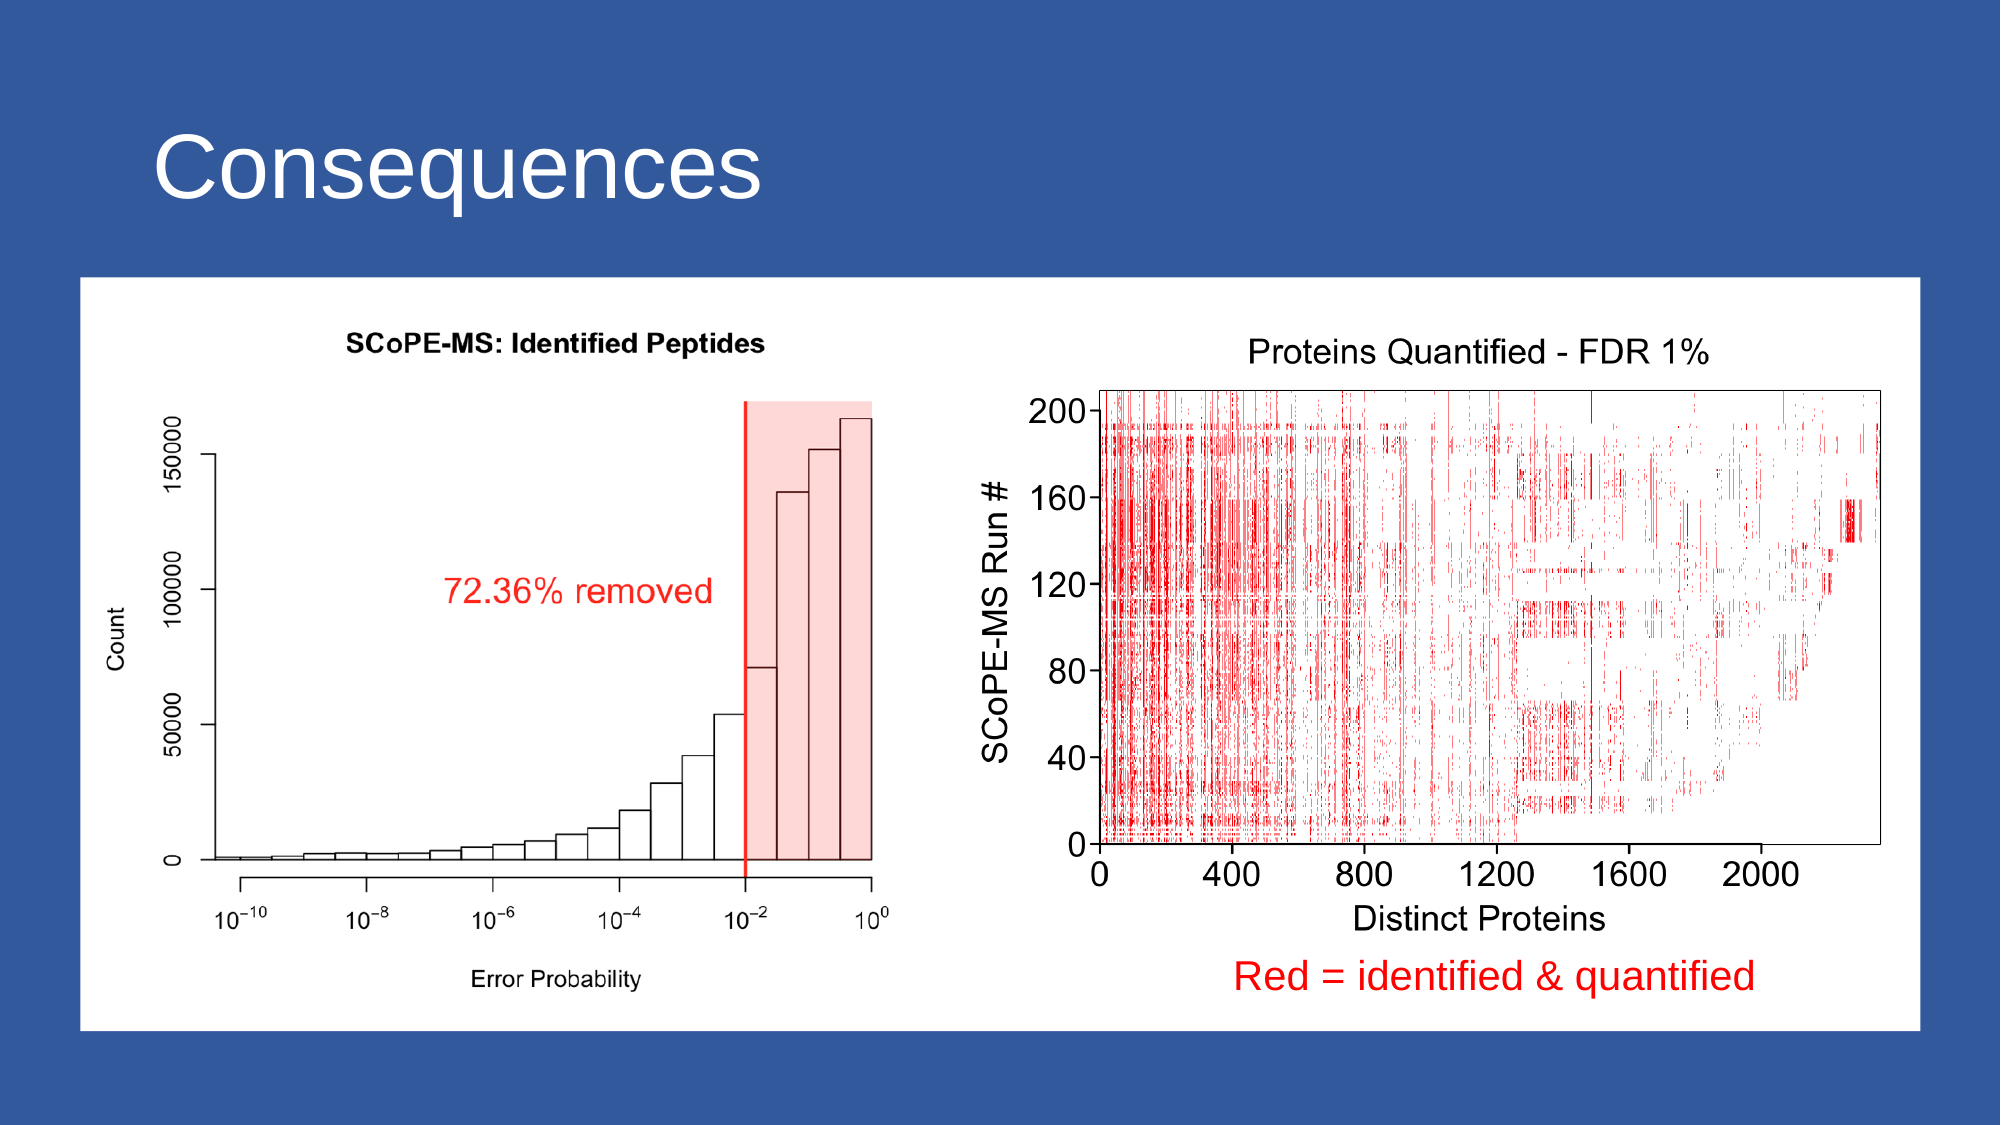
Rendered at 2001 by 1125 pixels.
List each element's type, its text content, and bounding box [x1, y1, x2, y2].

picture [952, 317, 1901, 949]
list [99, 317, 921, 1000]
title Consequences [137, 59, 1863, 278]
text_box Red = identified & quantified [1218, 949, 1772, 1006]
text_box [79, 276, 1921, 1032]
